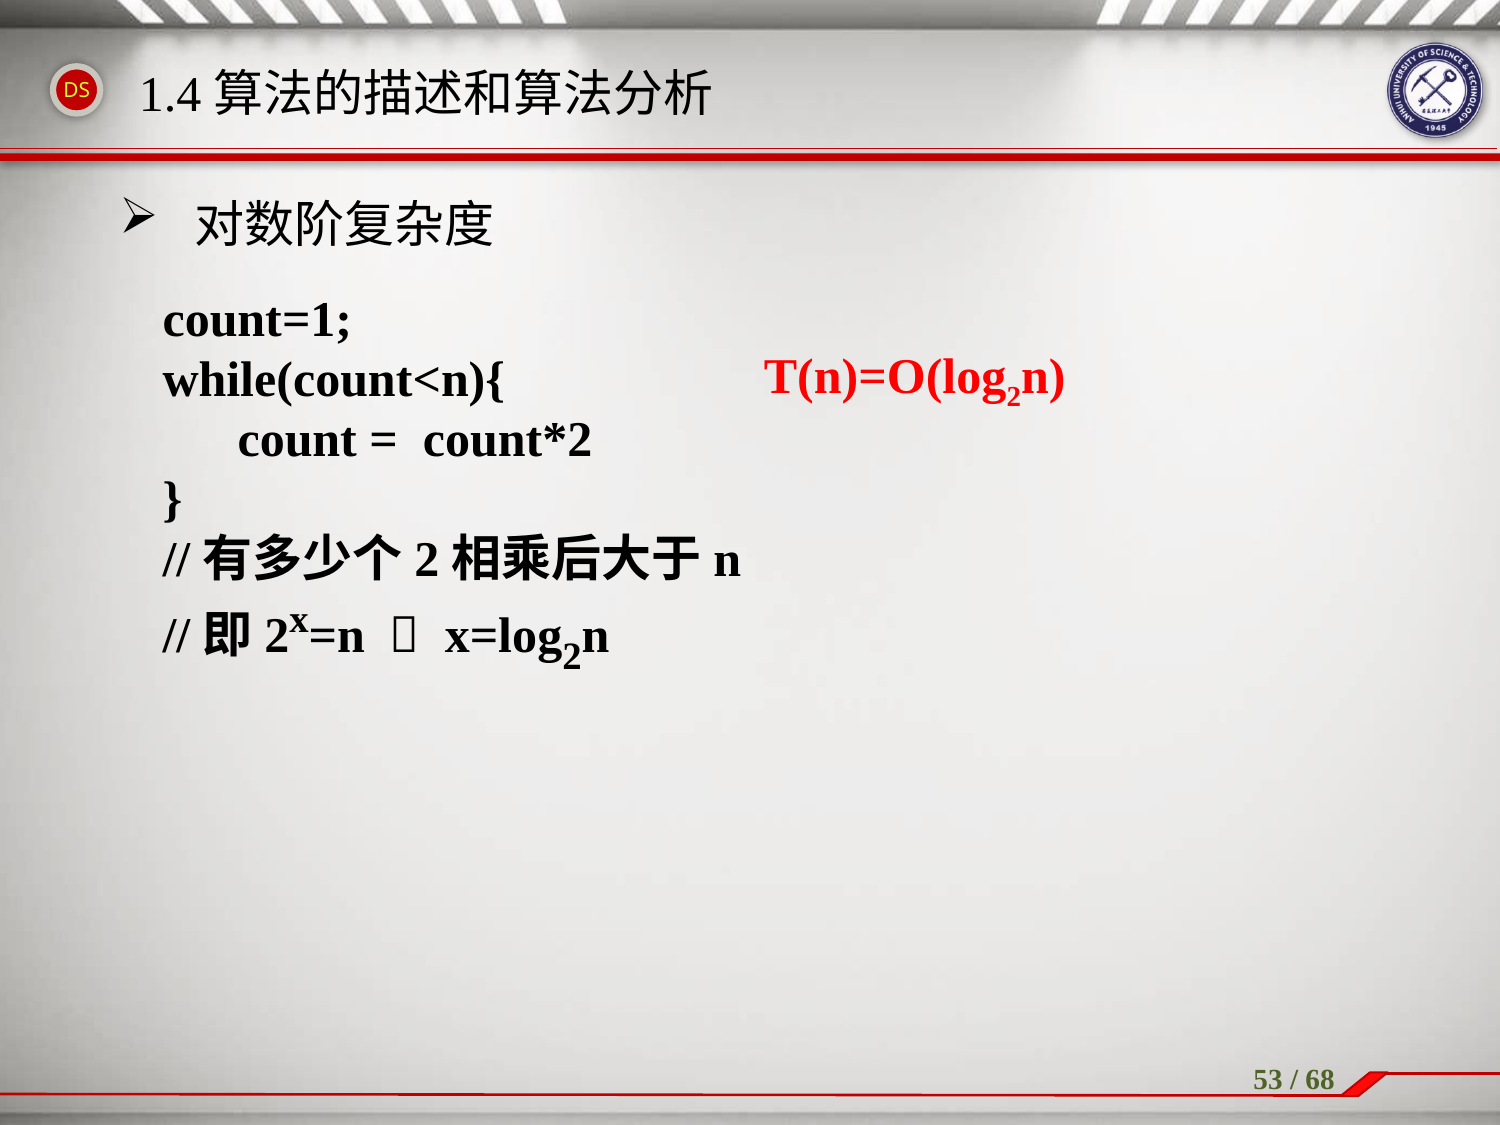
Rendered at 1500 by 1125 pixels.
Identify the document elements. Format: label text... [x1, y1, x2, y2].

picture [0, 0, 1500, 153]
text_box T(n)=O(log2n) [749, 322, 1305, 420]
picture [0, 161, 1500, 1094]
picture [0, 1075, 1500, 1125]
text_box count=1; while(count<n){ count = count*2 } //有多少个2相乘后大于n //即2x=n  x=log2n [147, 278, 1258, 685]
list 对数阶复杂度 [29, 184, 1471, 1083]
title 1.4算法的描述和算法分析 [123, 44, 1318, 138]
